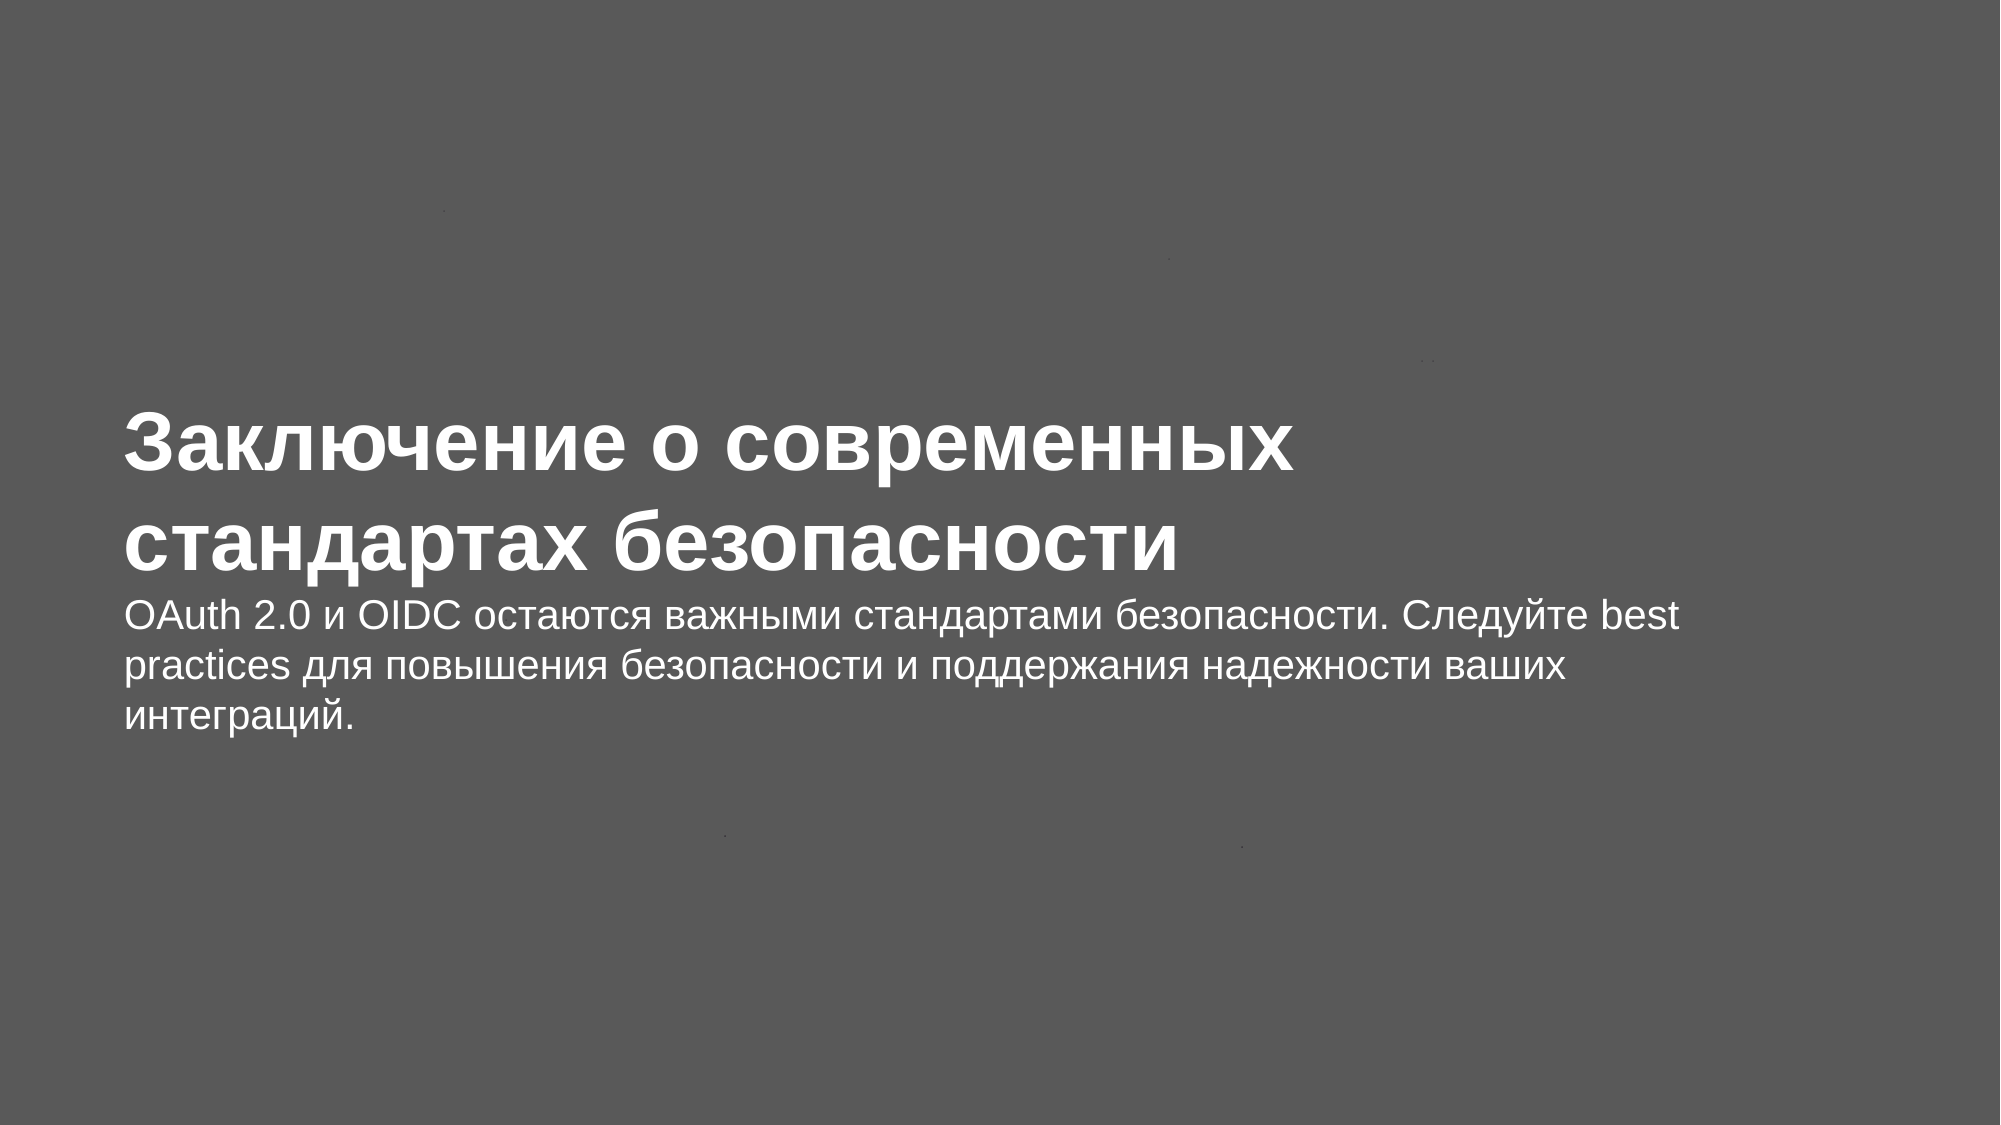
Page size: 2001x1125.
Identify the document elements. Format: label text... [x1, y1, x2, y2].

text_box Заключение о современных стандартах безопасности OAuth 2.0 и OIDC остаются важными стандартами безопасности. Следуйте best practices для повышения безопасности и поддержания надежности ваших интеграций. [123, 421, 1755, 704]
